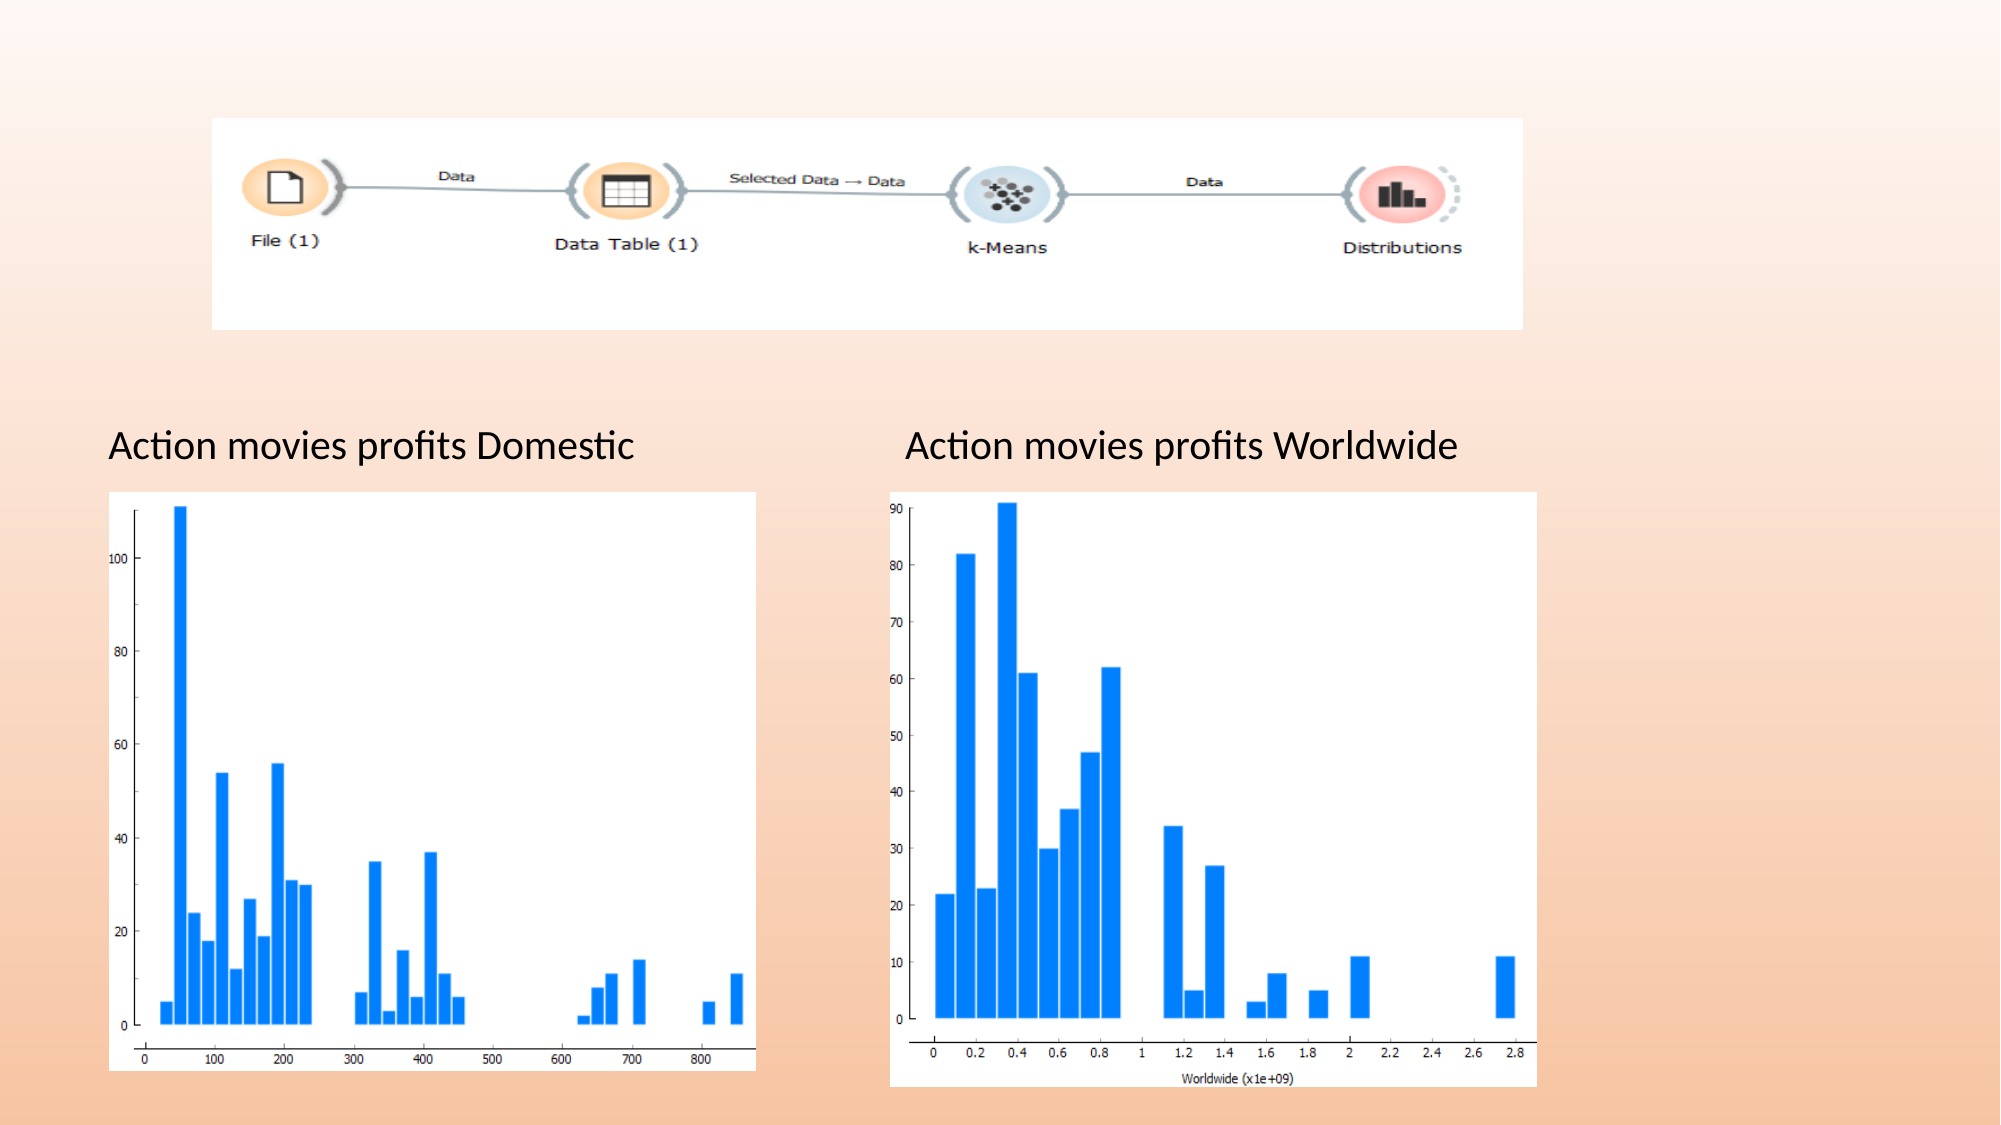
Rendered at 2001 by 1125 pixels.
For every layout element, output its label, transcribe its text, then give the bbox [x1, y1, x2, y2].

picture [890, 492, 1537, 1087]
text_box Action movies profits Domestic [93, 410, 772, 476]
picture [212, 118, 1523, 330]
text_box Action movies profits Worldwide [890, 410, 1641, 476]
picture [109, 492, 756, 1071]
